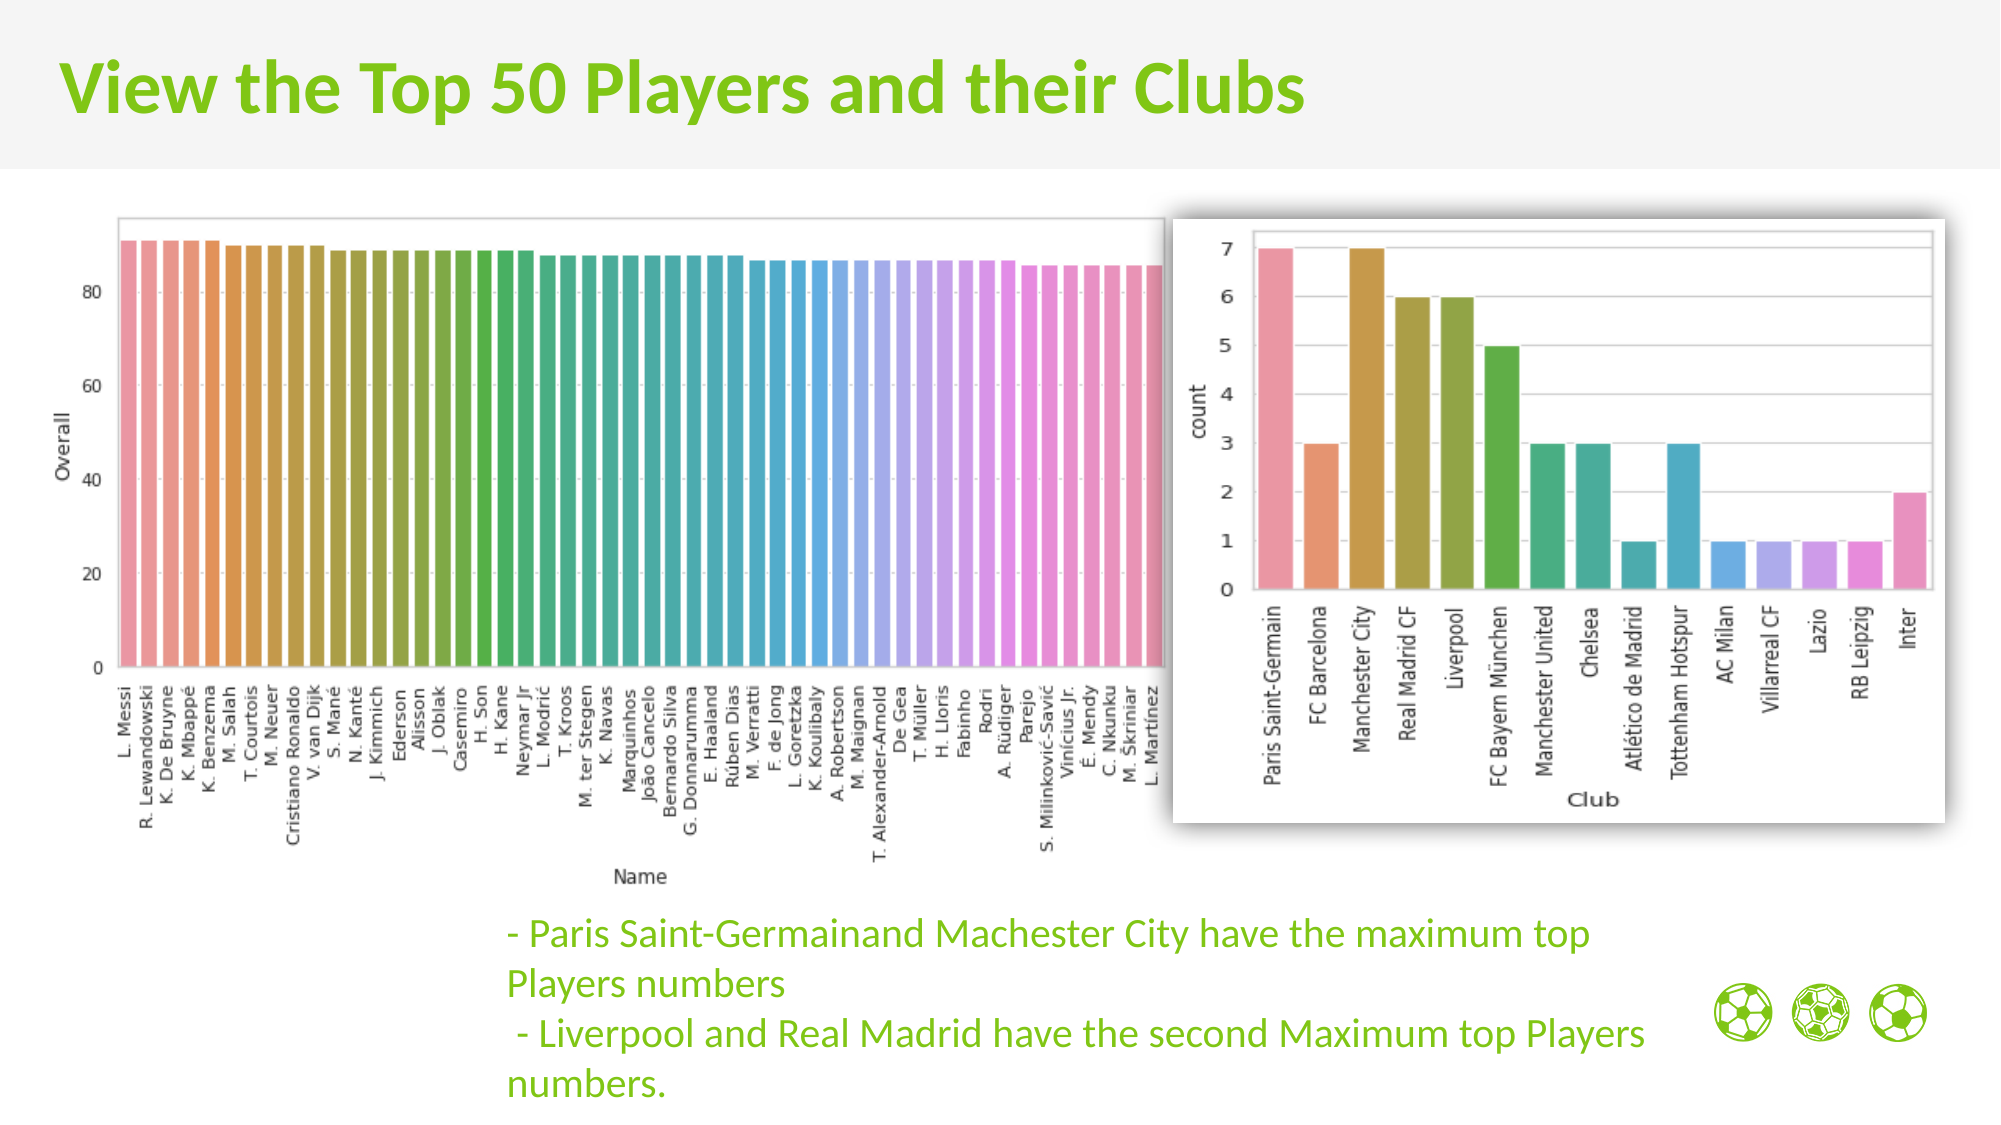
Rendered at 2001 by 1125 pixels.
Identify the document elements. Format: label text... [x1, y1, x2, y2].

picture [0, 0, 2000, 1125]
title View the Top 50 Players and their Clubs [43, 17, 1401, 149]
text_box - Paris Saint-Germainand Machester City have the maximum top Players numbers - Liverpool and Real Madrid have the second Maximum top Players numbers. [491, 898, 1721, 1114]
